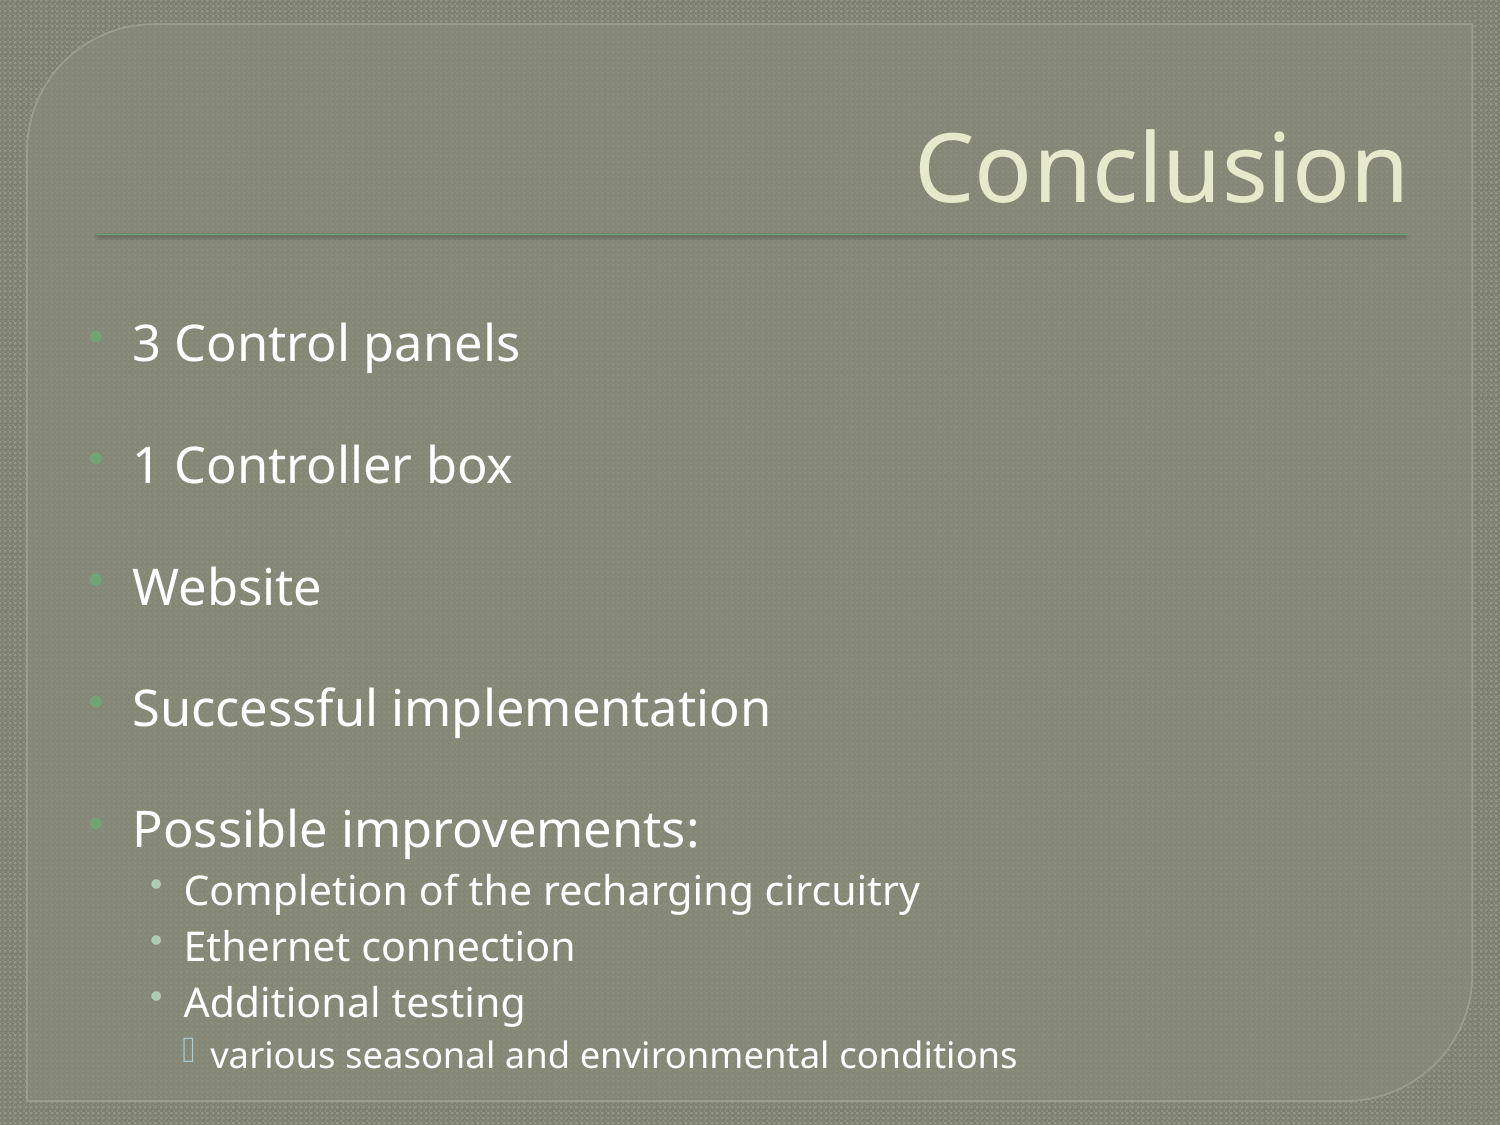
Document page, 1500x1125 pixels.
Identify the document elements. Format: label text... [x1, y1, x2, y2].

list 3 Control panels 1 Controller box Website Successful implementation Possible improvements: Completion of the recharging circuitry Ethernet connection Additional testing various seasonal and environmental conditions [75, 243, 1163, 1088]
title Conclusion [75, 41, 1425, 230]
